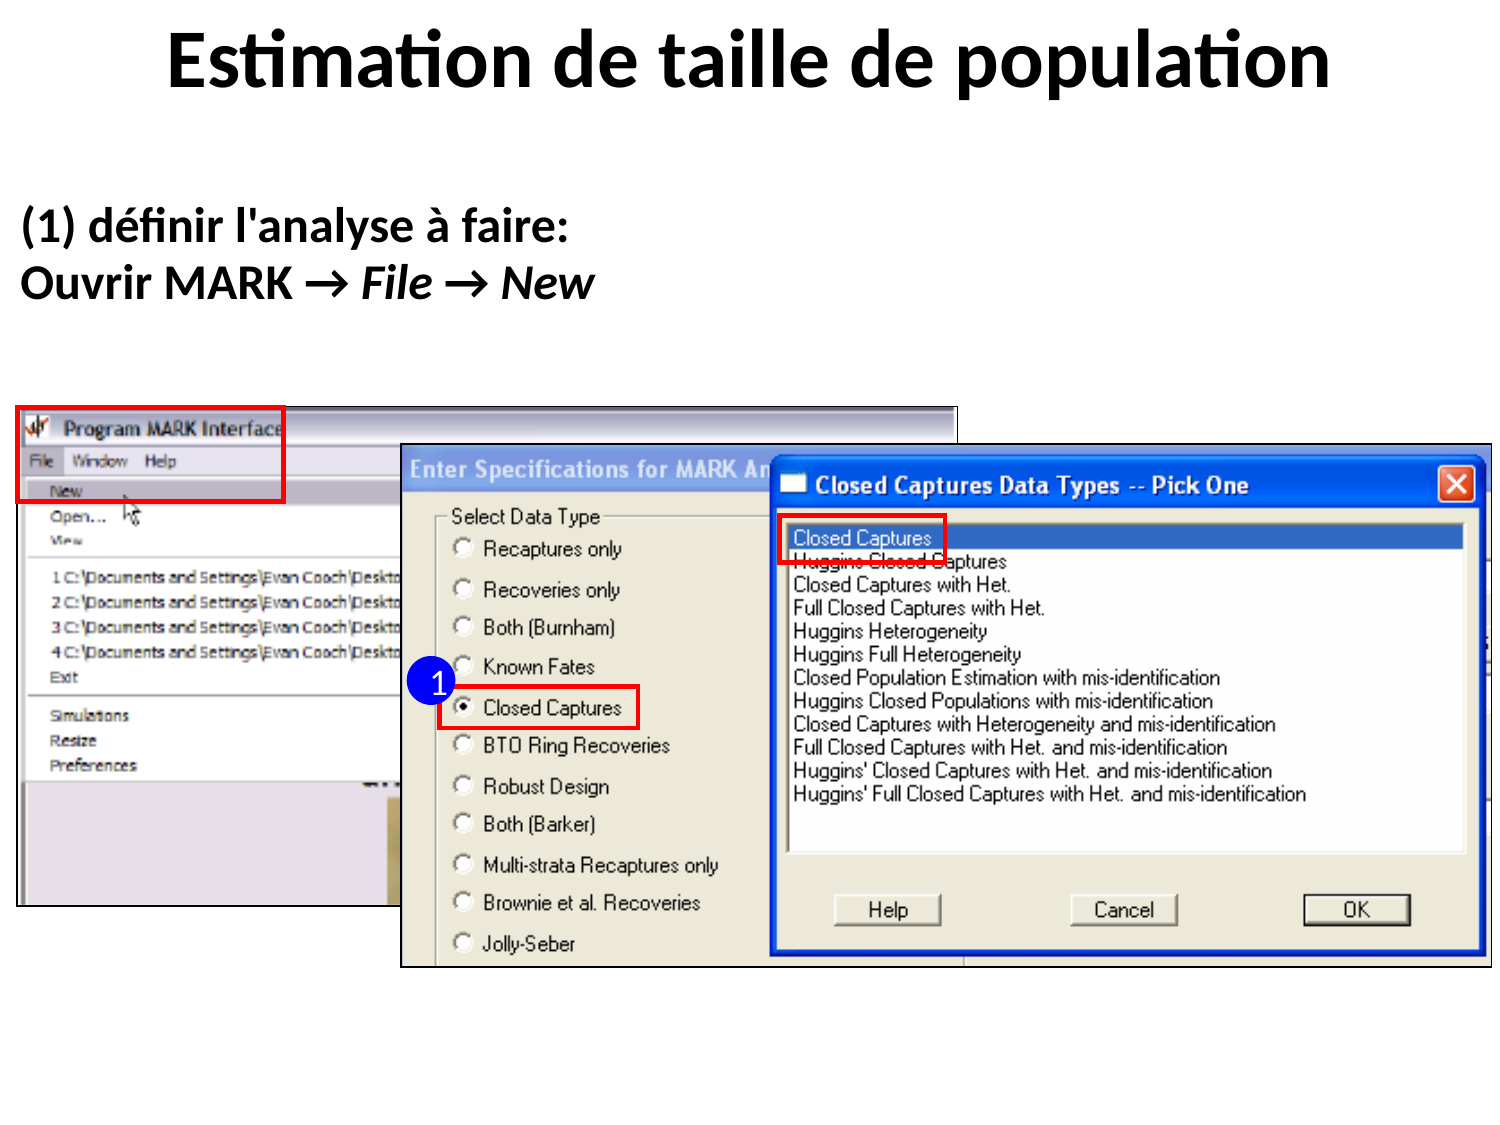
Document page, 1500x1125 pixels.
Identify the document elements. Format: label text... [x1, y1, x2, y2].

text_box (1) définir l'analyse à faire: Ouvrir MARK → File → New [5, 196, 987, 693]
picture [17, 407, 1492, 967]
title Estimation de taille de population [0, 0, 1500, 126]
